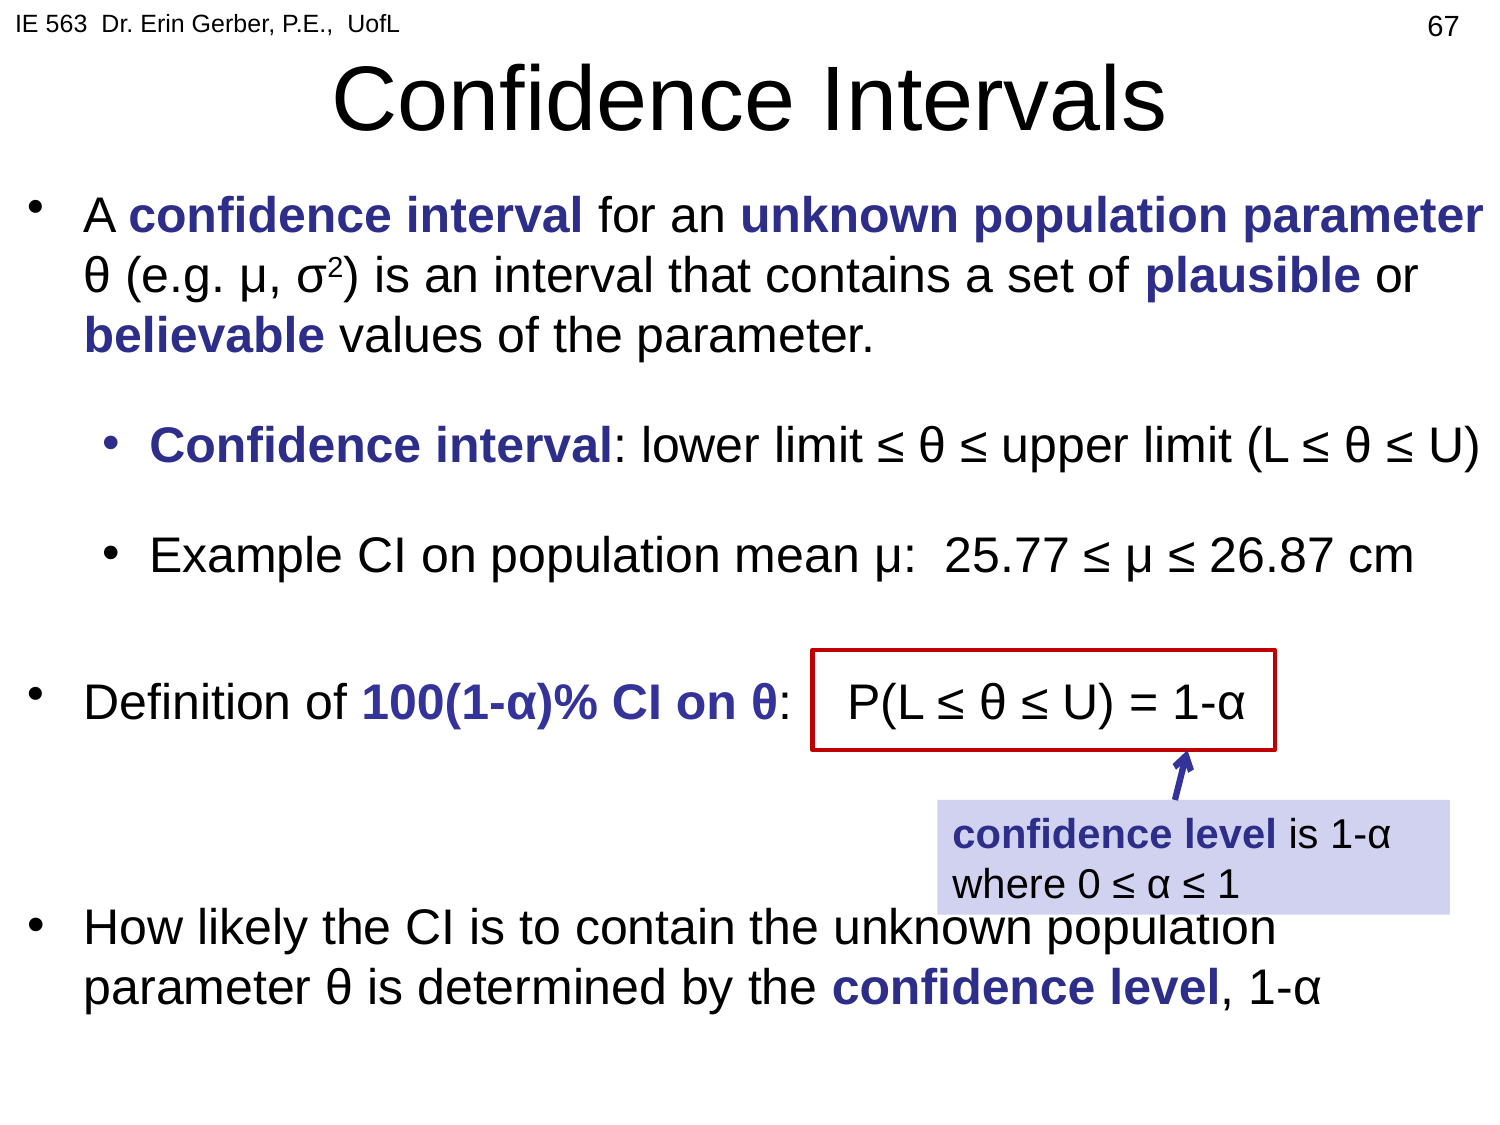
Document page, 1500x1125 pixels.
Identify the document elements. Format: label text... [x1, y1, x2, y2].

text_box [1174, 749, 1188, 801]
title Confidence Intervals [74, 0, 1426, 188]
list A confidence interval for an unknown population parameter θ (e.g. μ, σ2) is an interval that contains a set of plausible or believable values of the parameter. Confidence interval: lower limit ≤ θ ≤ upper limit (L ≤ θ ≤ U) Example CI on population mean μ: 25.77 ≤ μ ≤ 26.87 cm Definition of 100(1-α)% CI on θ: P(L ≤ θ ≤ U) = 1-α How likely the CI is to contain the unknown population parameter θ is determined by the confidence level, 1-α [12, 174, 1500, 1013]
text_box [810, 648, 1277, 752]
text_box confidence level is 1-α where 0 ≤ α ≤ 1 [937, 799, 1450, 915]
slide_number 67 [1124, 0, 1476, 79]
footer IE 563 Dr. Erin Gerber, P.E., UofL [0, 0, 626, 79]
